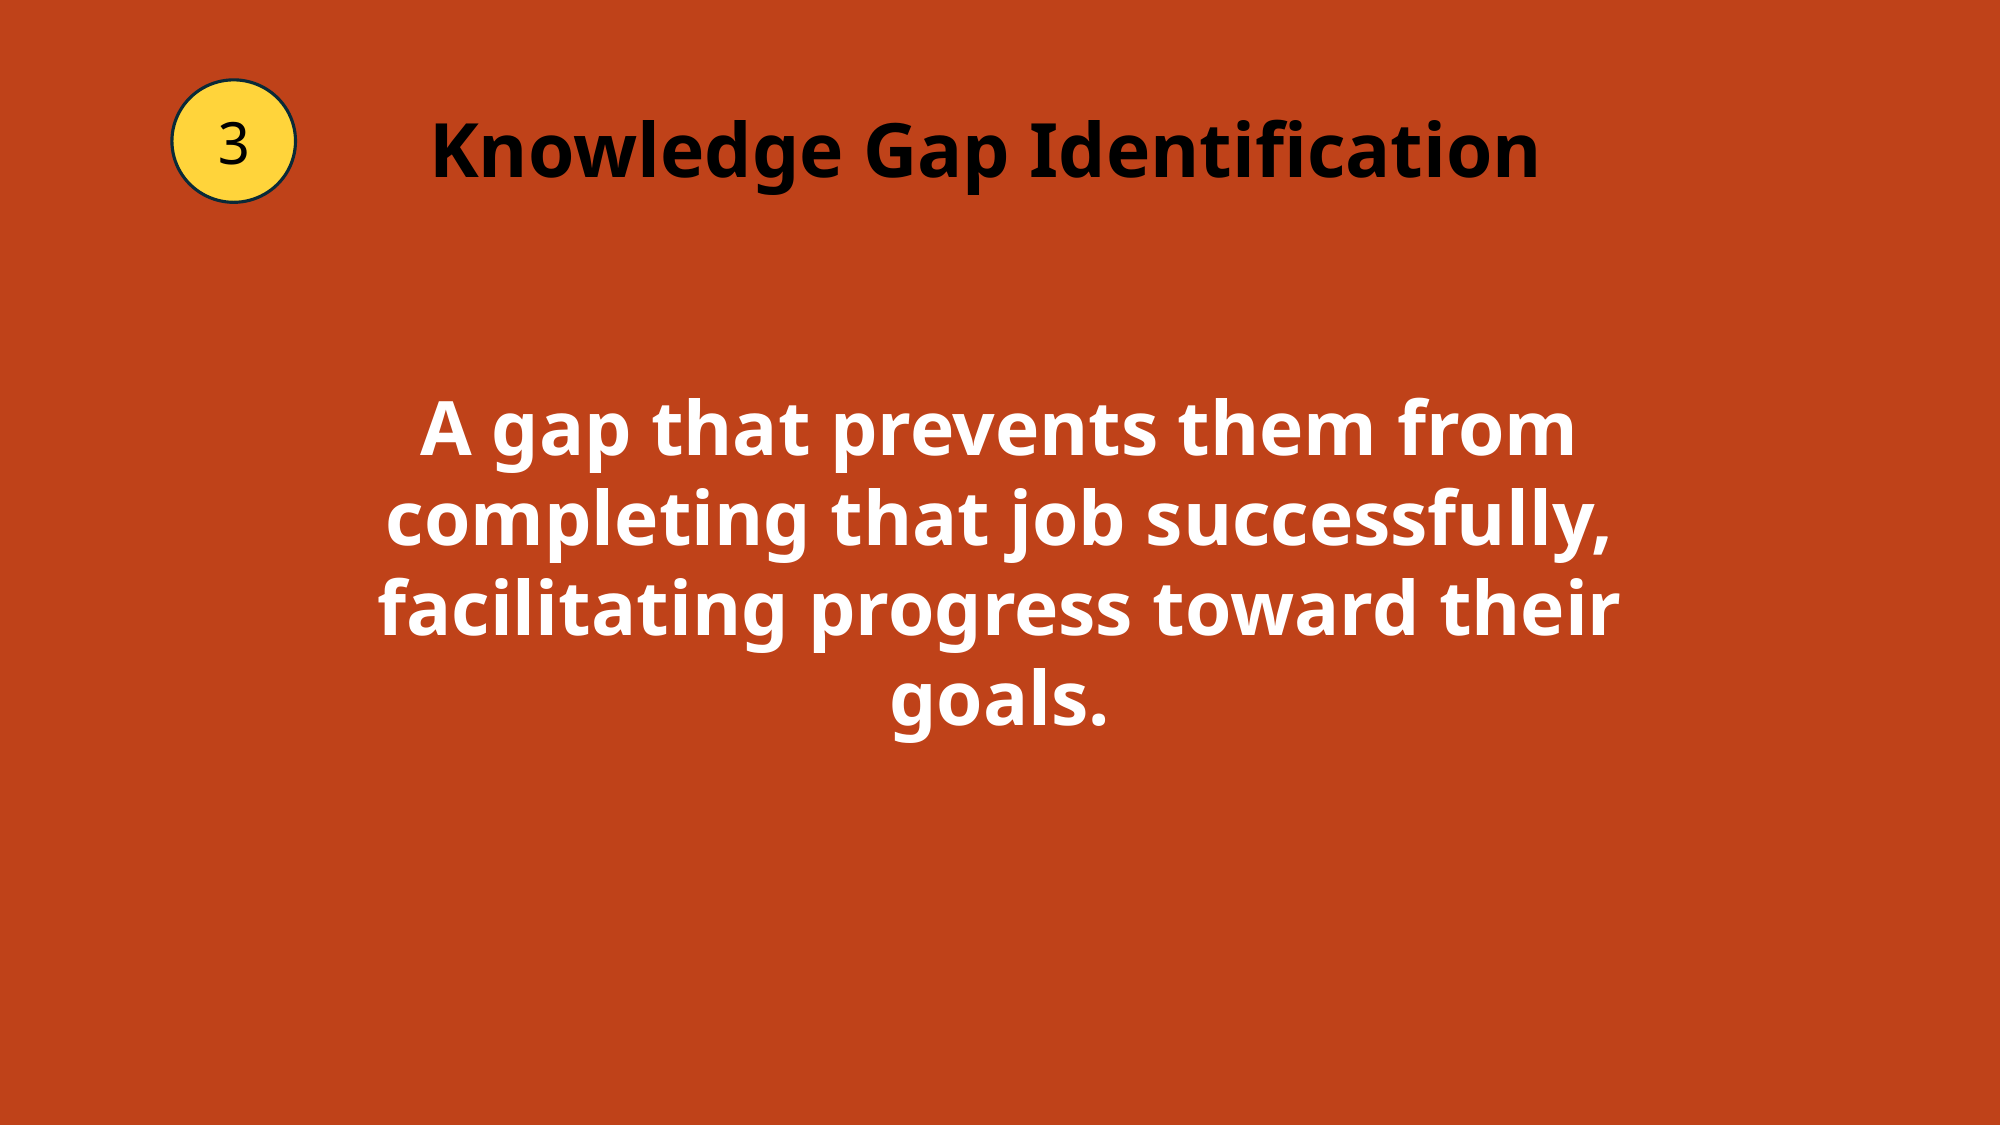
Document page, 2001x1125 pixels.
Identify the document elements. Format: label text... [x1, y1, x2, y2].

text_box A gap that prevents them from completing that job successfully, facilitating progress toward their goals. [309, 373, 1691, 748]
text_box Knowledge Gap Identification [295, 94, 1677, 200]
text_box 3 [170, 78, 298, 204]
